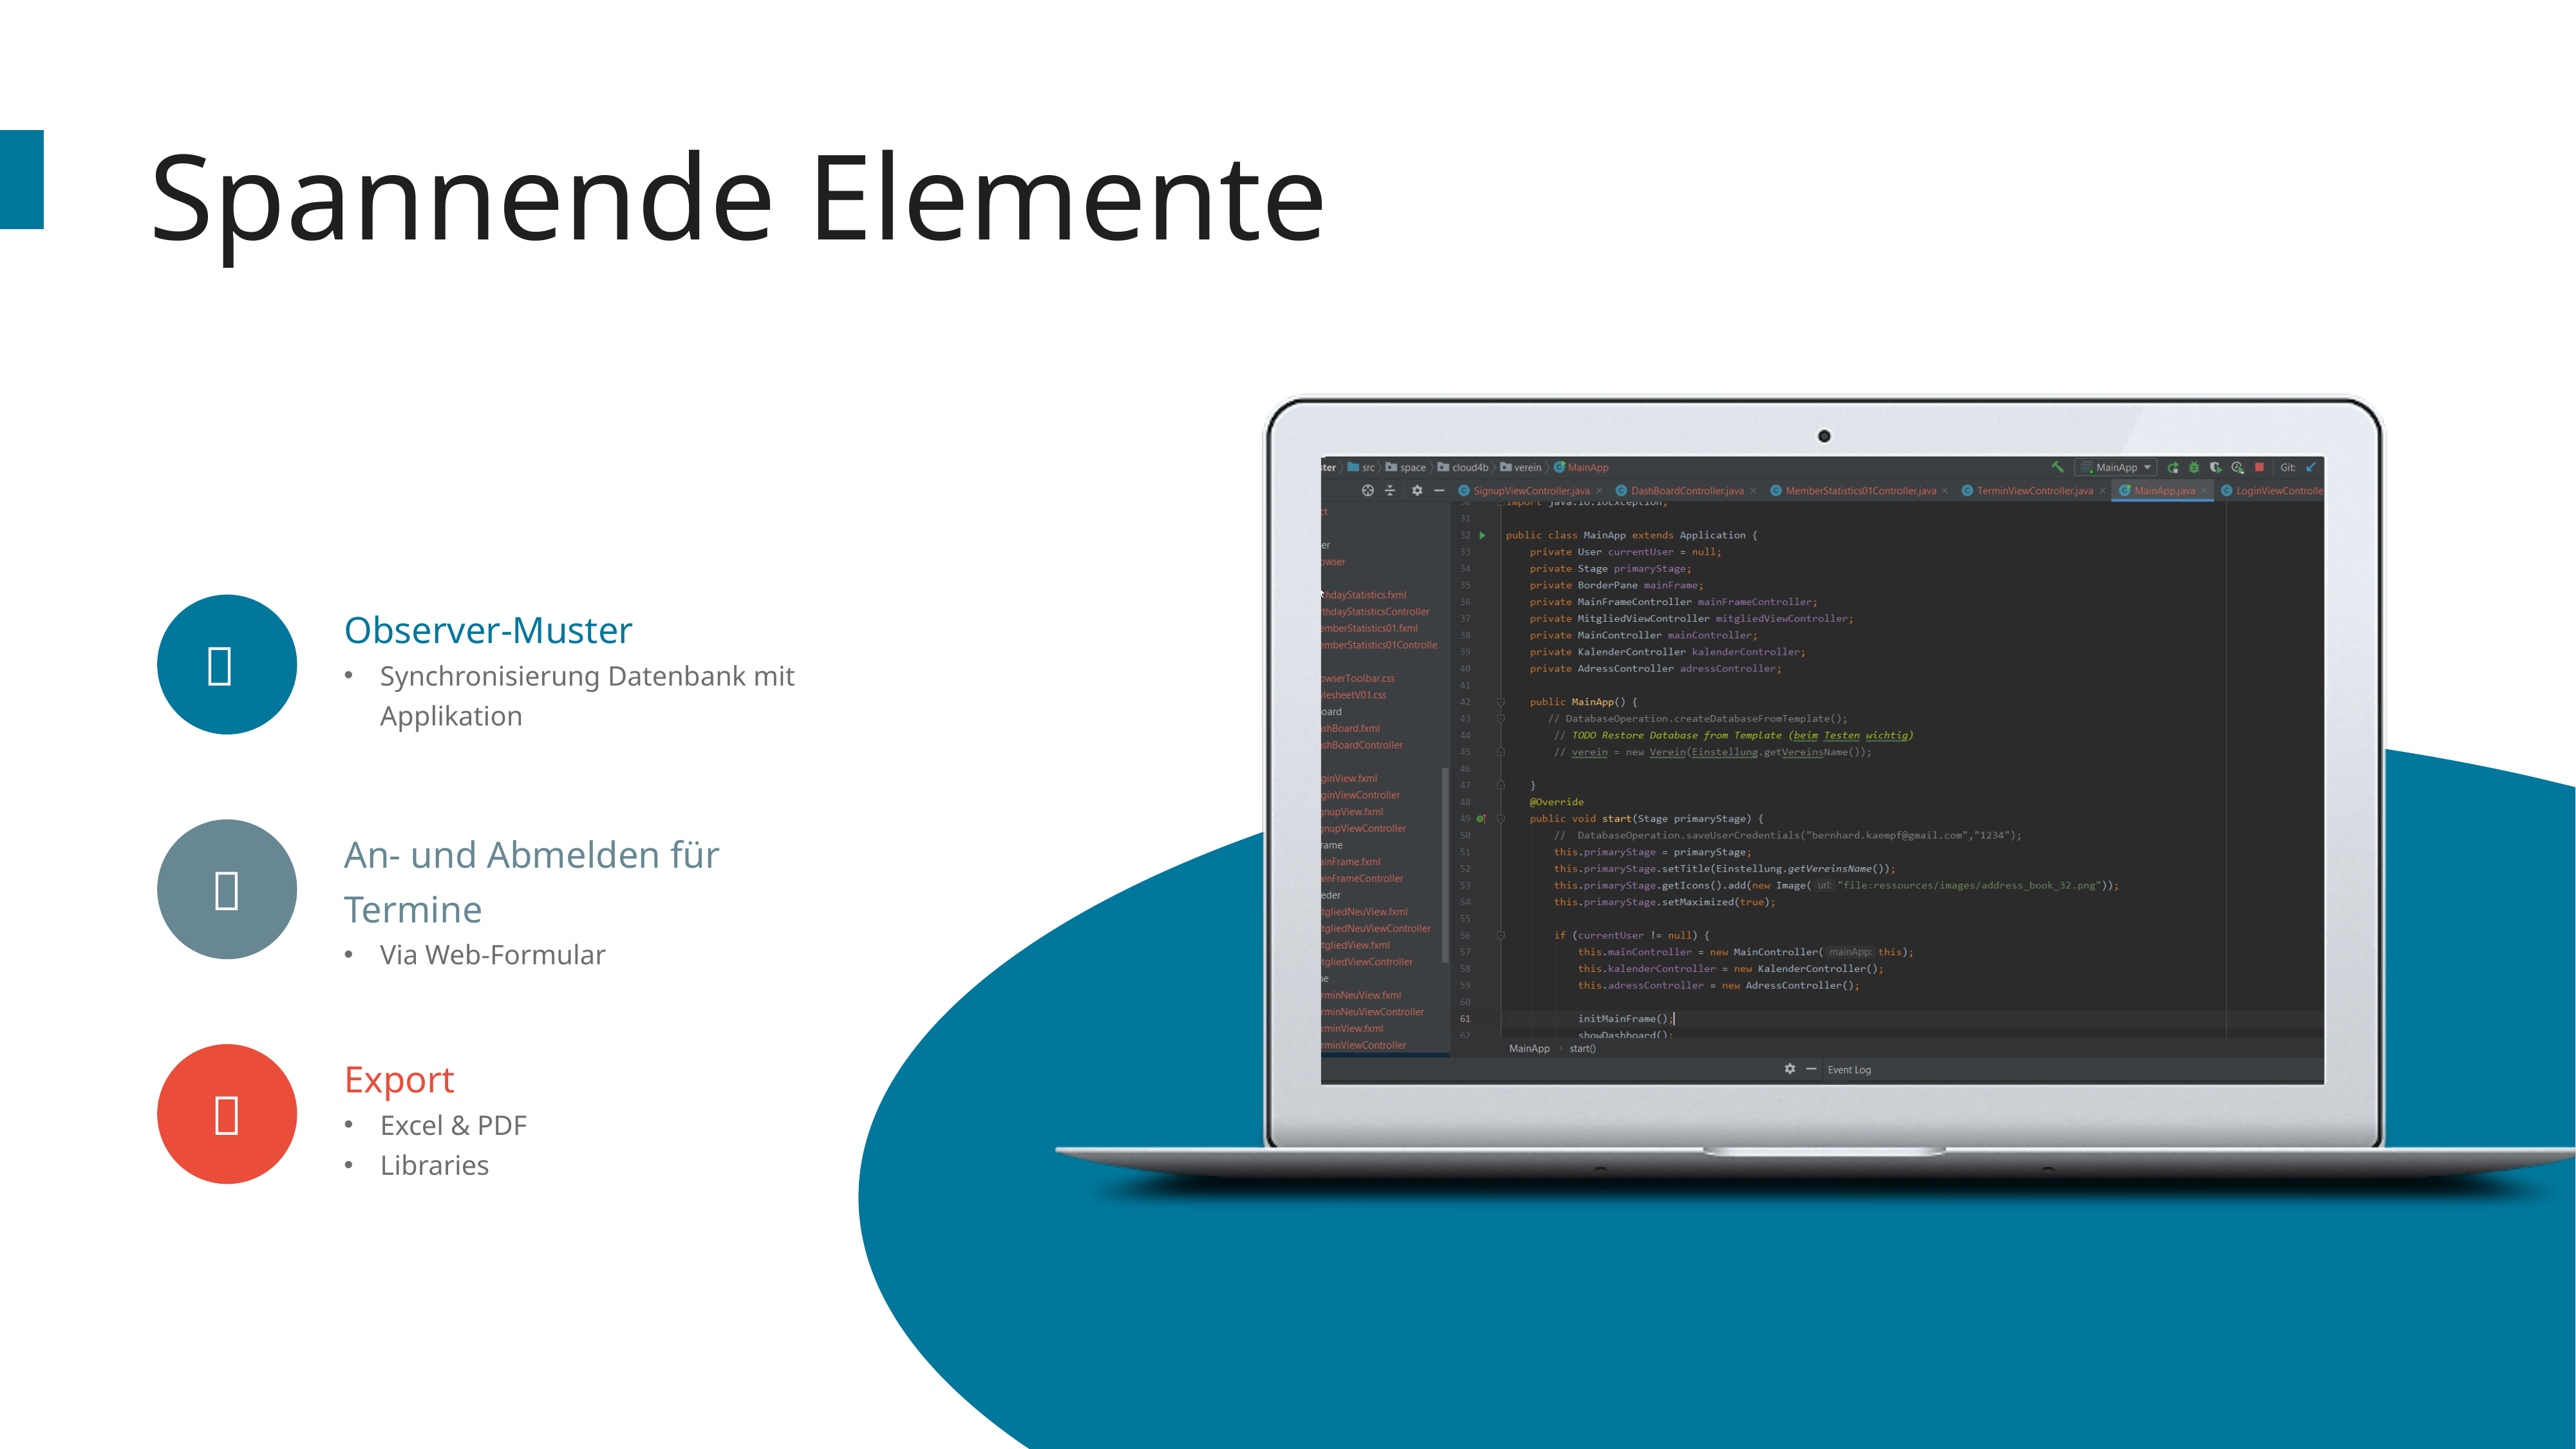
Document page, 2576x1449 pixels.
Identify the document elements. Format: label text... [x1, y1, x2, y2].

text_box Export Excel & PDF Libraries [336, 1033, 836, 1193]
text_box Observer-Muster Synchronisierung Datenbank mit Applikation [336, 583, 836, 744]
text_box [0, 130, 44, 229]
text_box An- und Abmelden für Termine Via Web-Formular [336, 808, 836, 983]
text_box Spannende Elemente [123, 109, 2087, 276]
text_box  [157, 1044, 297, 1184]
text_box  [157, 594, 297, 735]
text_box  [157, 819, 297, 960]
picture [1029, 348, 2576, 1192]
